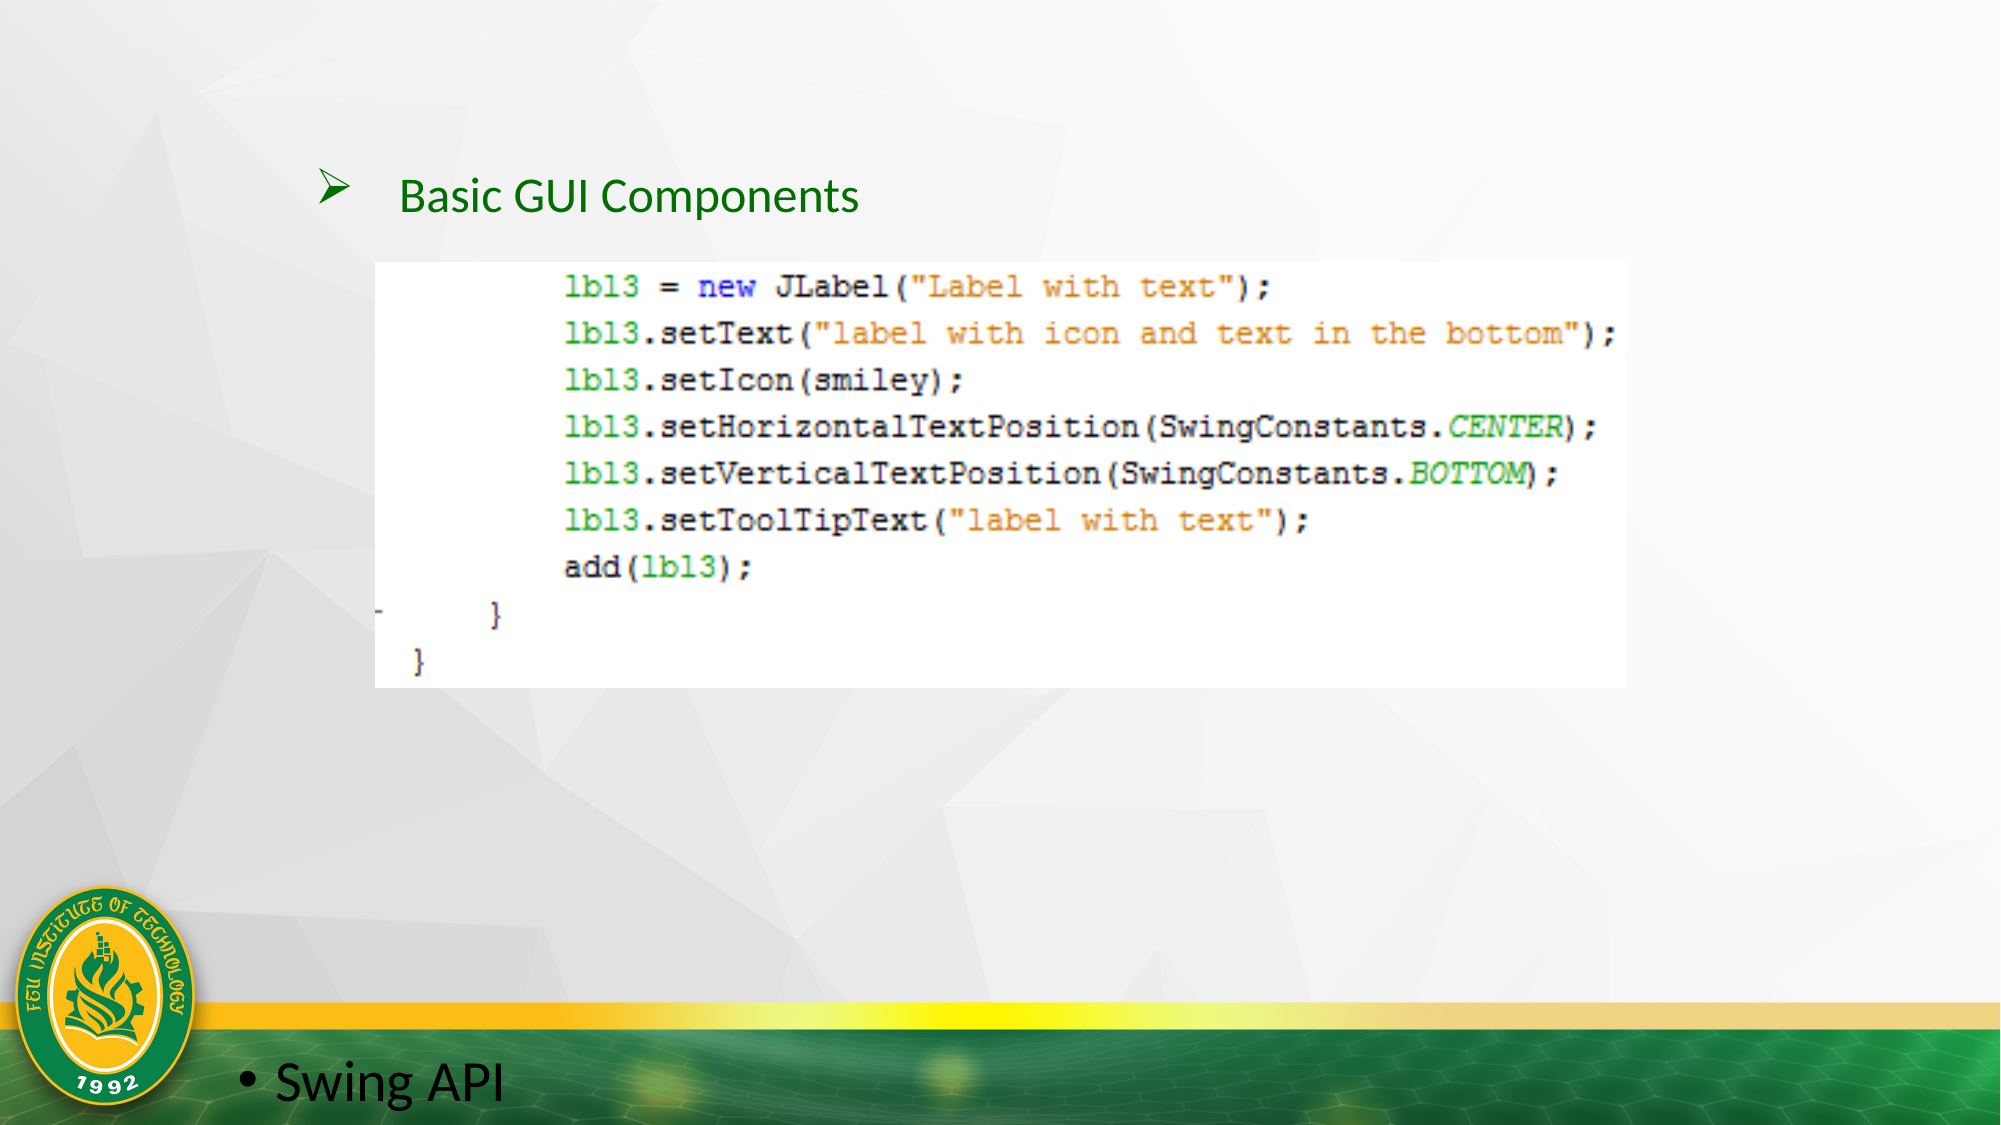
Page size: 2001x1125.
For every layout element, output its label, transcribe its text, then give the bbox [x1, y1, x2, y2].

text_box Basic GUI Components [300, 124, 1700, 230]
text_box Swing API [222, 1043, 1300, 1109]
picture [0, 0, 2001, 1125]
